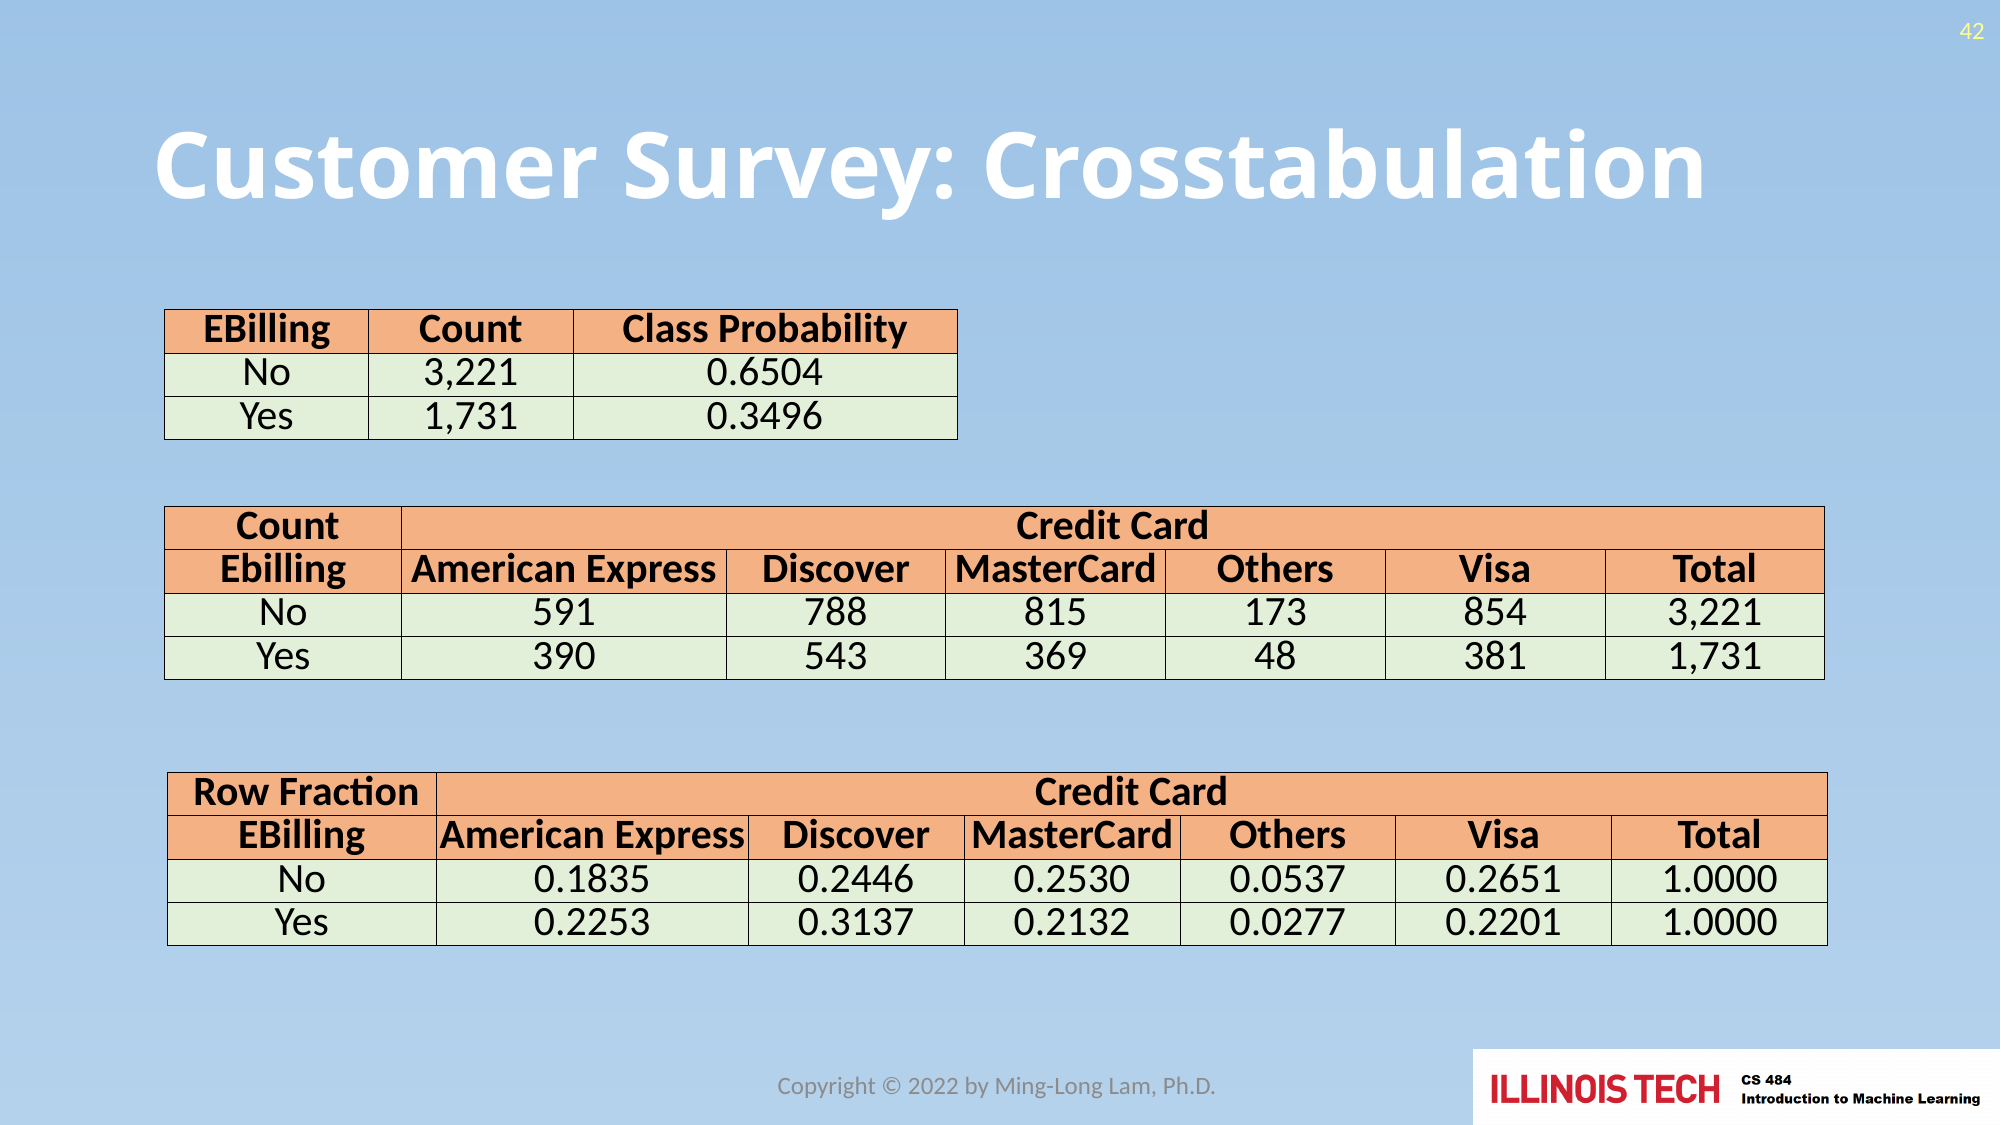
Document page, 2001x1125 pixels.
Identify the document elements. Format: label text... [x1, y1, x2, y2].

table_cell MasterCard [965, 816, 1180, 859]
table_cell Visa [1386, 550, 1605, 593]
table_header Class Probability [574, 310, 957, 353]
table_cell No [165, 594, 401, 636]
table_cell 0.2446 [749, 860, 964, 902]
table_cell 1.0000 [1612, 903, 1827, 945]
table_cell 0.1835 [437, 860, 748, 902]
table_cell 0.2530 [965, 860, 1180, 902]
table_cell Ebilling [165, 550, 401, 593]
table_cell 1,731 [1606, 637, 1824, 679]
table_cell 369 [946, 637, 1165, 679]
table_cell Others [1166, 550, 1385, 593]
table_cell 1.0000 [1612, 860, 1827, 902]
table_cell Discover [749, 816, 964, 859]
table_cell 0.3496 [574, 397, 957, 439]
table_cell Yes [168, 903, 436, 945]
table_cell 3,221 [369, 354, 573, 396]
table_cell 543 [727, 637, 945, 679]
slide_number 42 [1550, 0, 2000, 60]
table_cell MasterCard [946, 550, 1165, 593]
table_cell No [165, 354, 368, 396]
table_cell Total [1606, 550, 1824, 593]
table_header Credit Card [402, 507, 1824, 549]
table_cell 173 [1166, 594, 1385, 636]
table_cell 381 [1386, 637, 1605, 679]
table_cell Yes [165, 637, 401, 679]
table_cell 0.2253 [437, 903, 748, 945]
table_header Row Fraction [168, 773, 436, 815]
table_cell Total [1612, 816, 1827, 859]
table_header Count [369, 310, 573, 353]
table_cell 0.0277 [1181, 903, 1395, 945]
table_cell 0.2132 [965, 903, 1180, 945]
footer Copyright © 2022 by Ming-Long Lam, Ph.D. [659, 1054, 1335, 1115]
table_cell 788 [727, 594, 945, 636]
table_cell 815 [946, 594, 1165, 636]
picture [1473, 1049, 2000, 1125]
table_cell American Express [437, 816, 748, 859]
title Customer Survey: Crosstabulation [137, 59, 1863, 278]
table_cell Discover [727, 550, 945, 593]
table_cell Others [1181, 816, 1395, 859]
table_cell 591 [402, 594, 726, 636]
table_cell Visa [1396, 816, 1611, 859]
table_cell EBilling [168, 816, 436, 859]
table_cell American Express [402, 550, 726, 593]
table_header Credit Card [437, 773, 1827, 815]
table_cell 48 [1166, 637, 1385, 679]
table_cell 0.2651 [1396, 860, 1611, 902]
table_cell 0.6504 [574, 354, 957, 396]
table_cell 0.3137 [749, 903, 964, 945]
table_cell 1,731 [369, 397, 573, 439]
table_cell No [168, 860, 436, 902]
table_header EBilling [165, 310, 368, 353]
table_cell 854 [1386, 594, 1605, 636]
table_cell 0.2201 [1396, 903, 1611, 945]
table_cell 3,221 [1606, 594, 1824, 636]
table_header Count [165, 507, 401, 549]
table_cell Yes [165, 397, 368, 439]
table_cell 0.0537 [1181, 860, 1395, 902]
table_cell 390 [402, 637, 726, 679]
